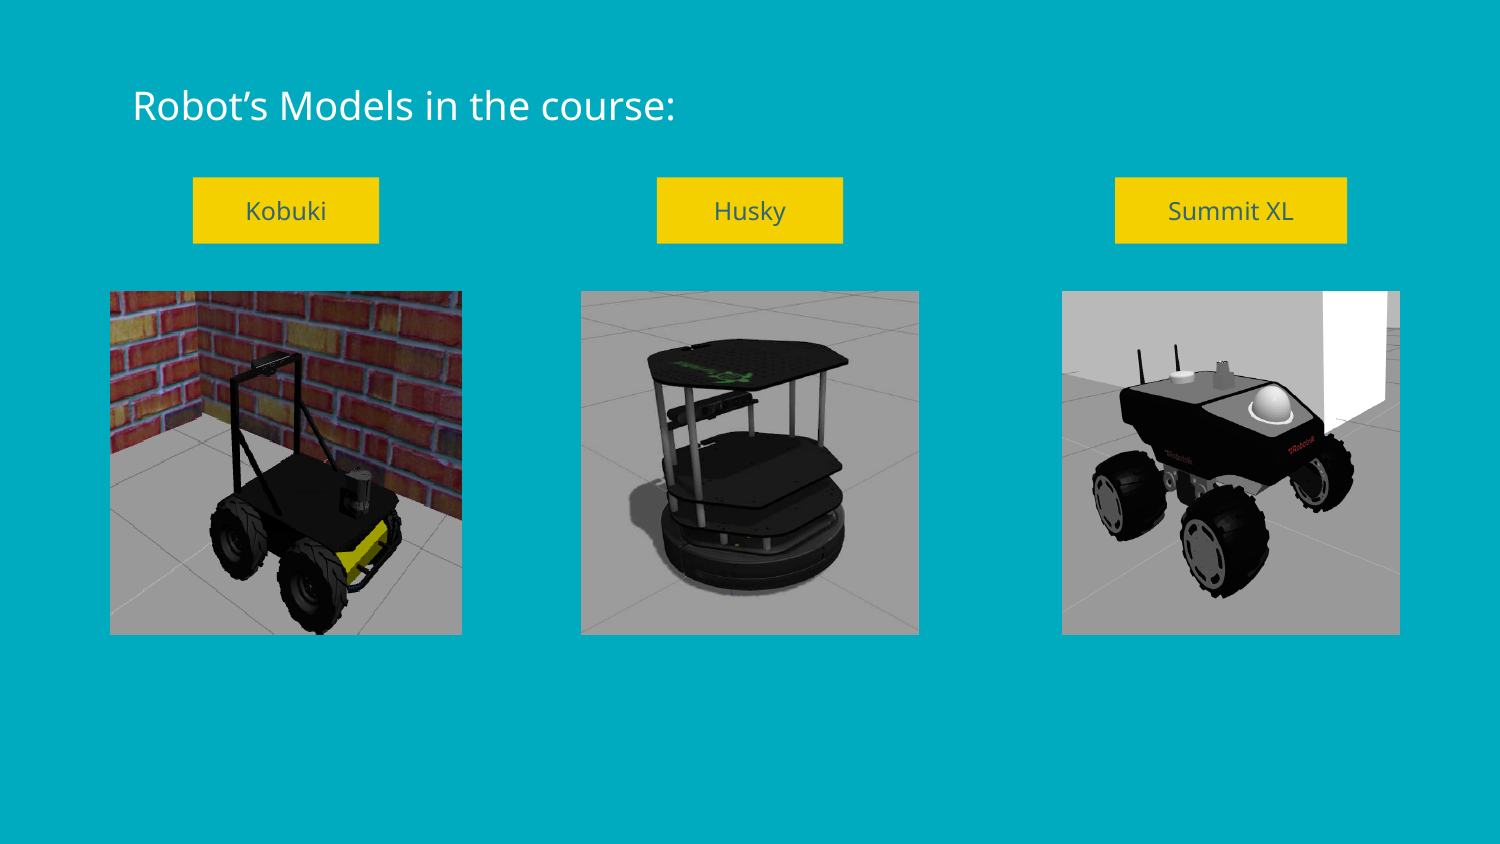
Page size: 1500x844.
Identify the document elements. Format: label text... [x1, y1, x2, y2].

picture [110, 291, 462, 635]
text_box Husky [656, 177, 844, 244]
picture [1062, 291, 1400, 635]
text_box Kobuki [192, 177, 380, 244]
title Robot’s Models in the course: [116, 66, 1383, 161]
text_box Summit XL [1115, 177, 1348, 244]
picture [581, 291, 919, 635]
